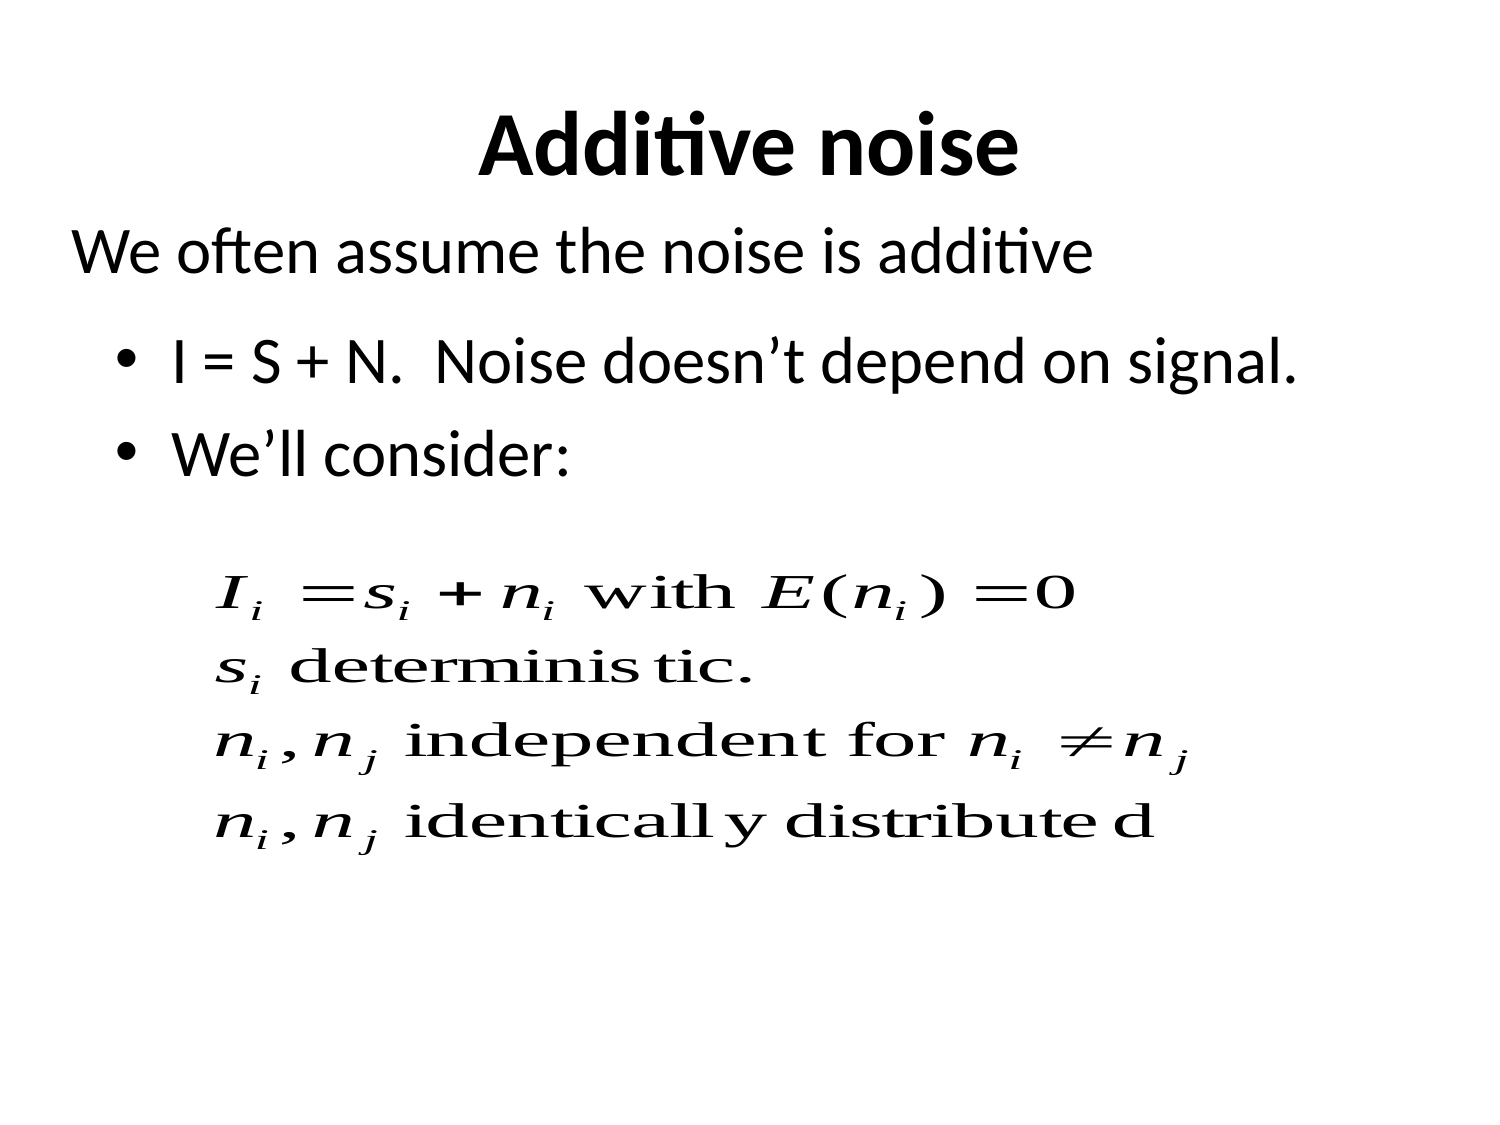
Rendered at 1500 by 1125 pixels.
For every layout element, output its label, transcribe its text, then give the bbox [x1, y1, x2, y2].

text_box We often assume the noise is additive [56, 199, 1111, 455]
title Additive noise [75, 45, 1425, 233]
list I = S + N. Noise doesn’t depend on signal. We’ll consider: [99, 309, 1375, 1125]
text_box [199, 562, 1213, 864]
